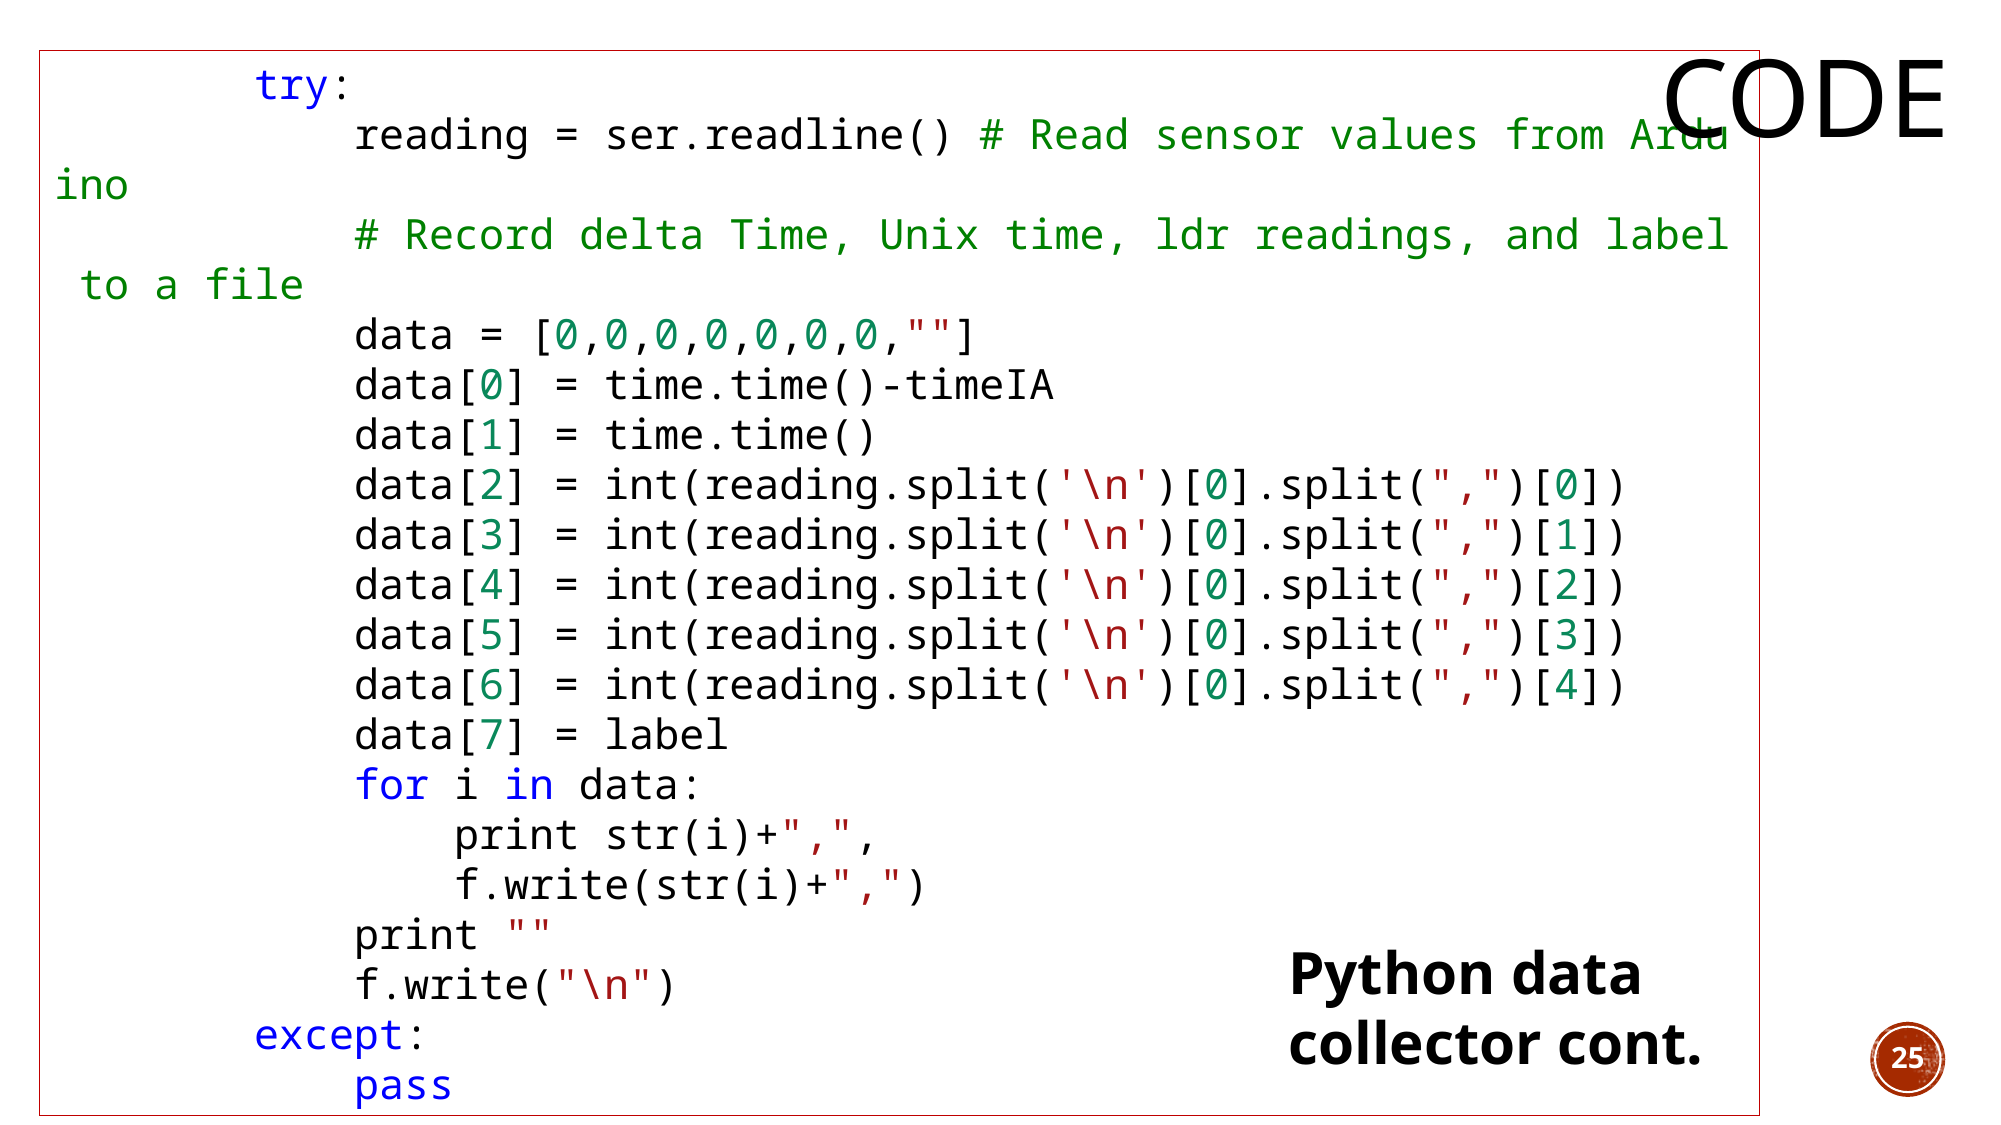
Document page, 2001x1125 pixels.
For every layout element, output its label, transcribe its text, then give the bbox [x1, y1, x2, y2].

title code [1373, 36, 1965, 169]
slide_number 25 [1855, 1028, 1961, 1089]
text_box Python data collector cont. [1273, 928, 1720, 1084]
text_box try: reading = ser.readline() # Read sensor values from Arduino # Record delta Time, Unix time, ldr readings, and label to a file data = [0,0,0,0,0,0,0,""] data[0] = time.time()-timeIA data[1] = time.time() data[2] = int(reading.split('\n')[0].split(",")[0]) data[3] = int(reading.split('\n')[0].split(",")[1]) data[4] = int(reading.split('\n')[0].split(",")[2]) data[5] = int(reading.split('\n')[0].split(",")[3]) data[6] = int(reading.split('\n')[0].split(",")[4]) data[7] = label for i in data: print str(i)+",", f.write(str(i)+",") print "" f.write("\n") except: pass [39, 50, 1760, 1116]
